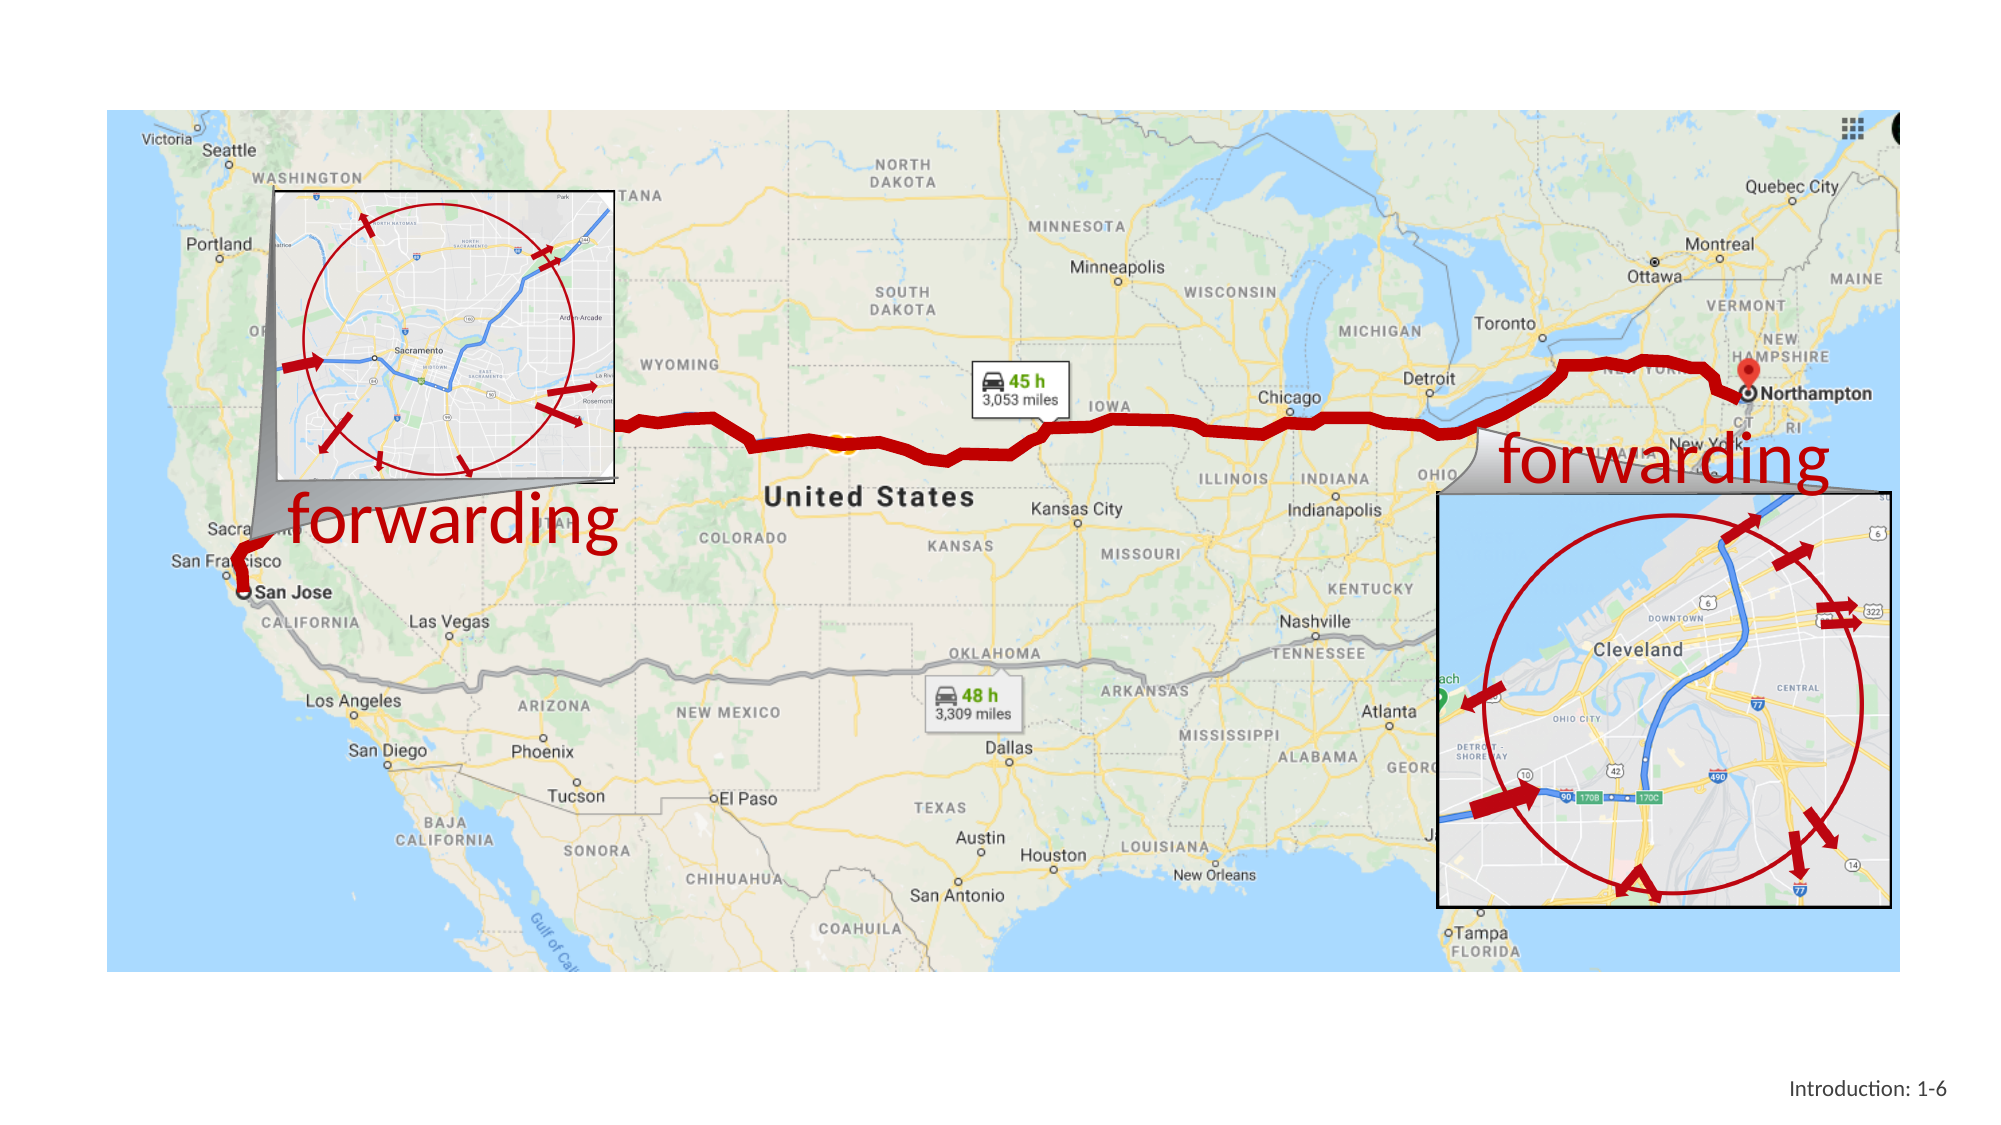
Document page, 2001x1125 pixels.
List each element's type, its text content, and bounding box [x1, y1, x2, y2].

picture [107, 110, 1900, 972]
slide_number Introduction: 1-6 [1512, 1056, 1963, 1117]
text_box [250, 185, 619, 540]
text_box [1436, 427, 1892, 909]
